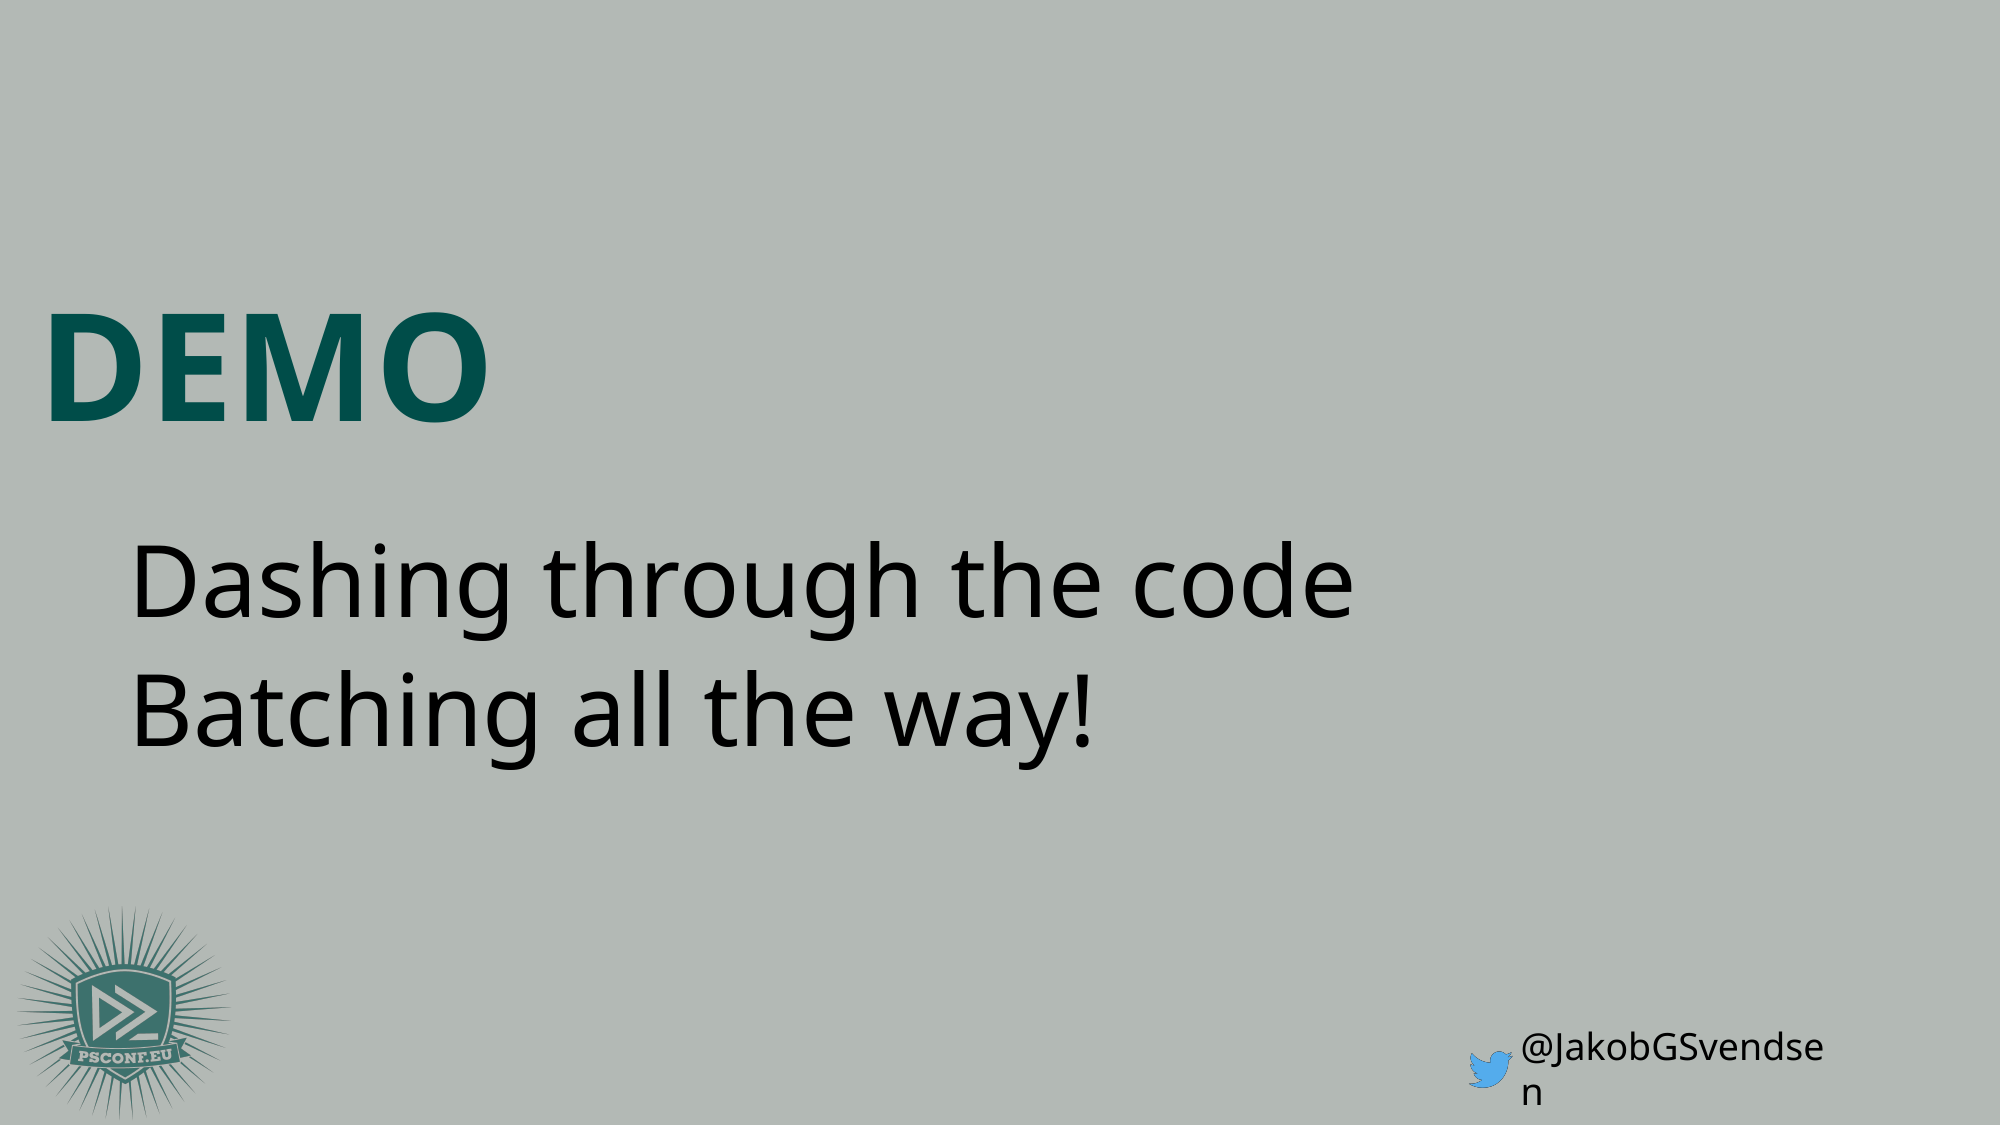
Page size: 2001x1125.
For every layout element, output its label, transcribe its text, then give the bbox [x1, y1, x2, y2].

footer @JakobGSvendsen [1505, 1037, 1863, 1098]
picture [1458, 1037, 1523, 1103]
subtitle Dashing through the code Batching all the way! [113, 524, 1750, 941]
